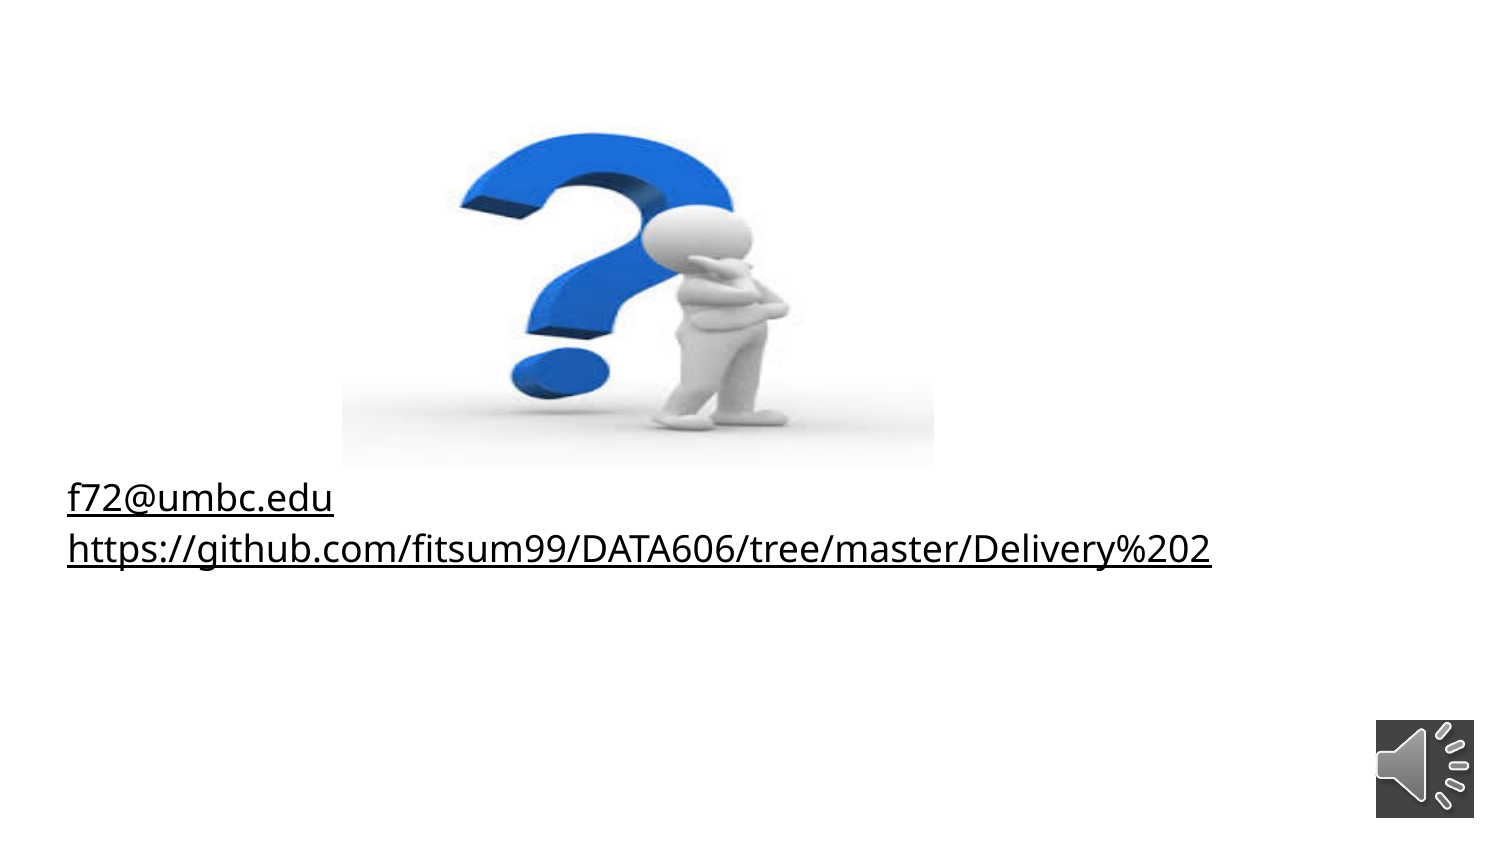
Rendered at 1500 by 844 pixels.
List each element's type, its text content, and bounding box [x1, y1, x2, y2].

picture [341, 114, 934, 467]
text_box f72@umbc.edu https://github.com/fitsum99/DATA606/tree/master/Delivery%202 [52, 466, 1356, 584]
picture [1374, 718, 1476, 819]
